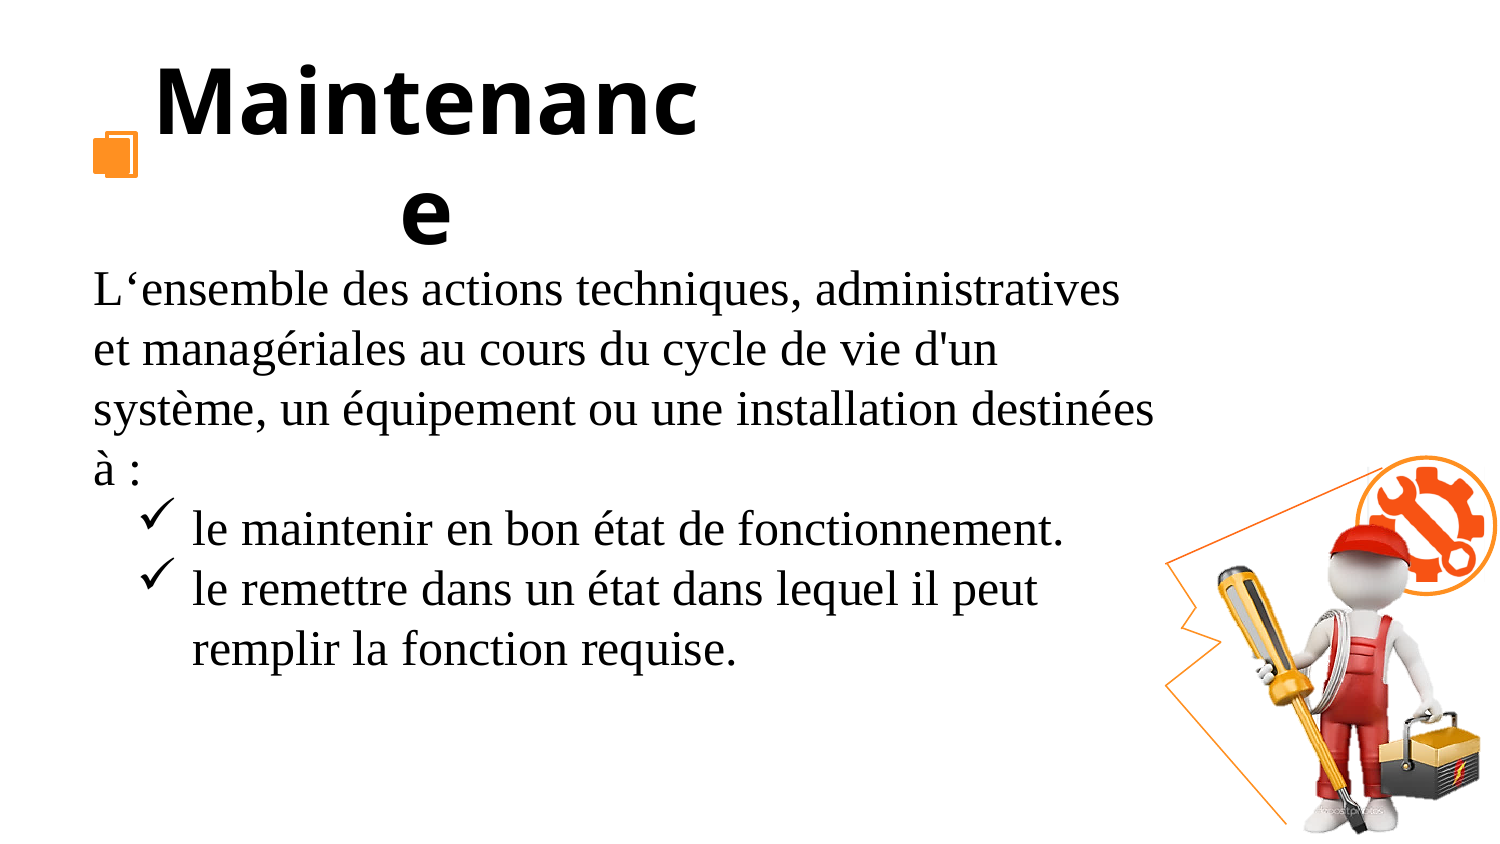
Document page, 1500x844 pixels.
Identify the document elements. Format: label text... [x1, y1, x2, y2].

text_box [1181, 608, 1196, 625]
text_box L‘ensemble des actions techniques, administratives et managériales au cours du cycle de vie d'un système, un équipement ou une installation destinées à : [79, 247, 1183, 503]
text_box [1357, 457, 1496, 595]
picture [1209, 512, 1490, 844]
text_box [1165, 467, 1383, 565]
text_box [1181, 627, 1222, 641]
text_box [1165, 641, 1222, 687]
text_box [1166, 562, 1197, 609]
text_box le maintenir en bon état de fonctionnement. le remettre dans un état dans lequel il peut remplir la fonction requise. [121, 457, 1100, 683]
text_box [95, 132, 136, 177]
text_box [1165, 684, 1287, 825]
title Maintenance [111, 118, 741, 188]
